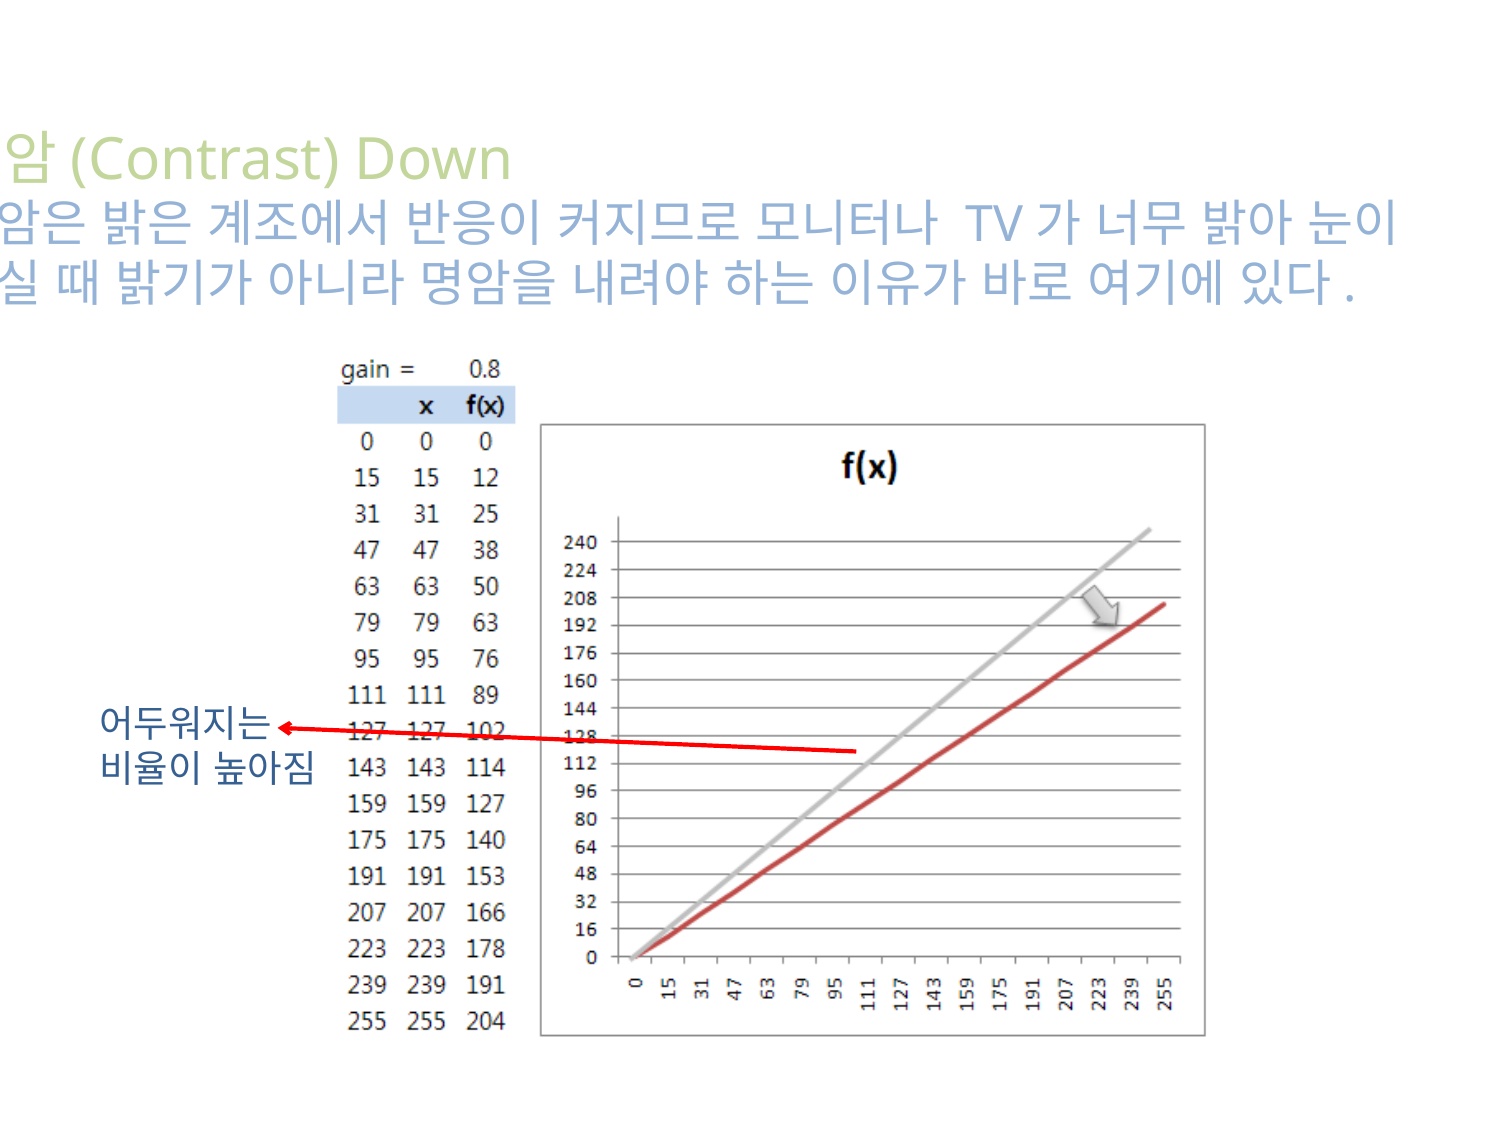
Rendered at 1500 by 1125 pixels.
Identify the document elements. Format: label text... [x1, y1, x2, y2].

text_box 명암(Contrast) Down 명암은 밝은 계조에서 반응이 커지므로 모니터나 TV가 너무 밝아 눈이 부실 때 밝기가 아니라 명암을 내려야 하는 이유가 바로 여기에 있다. [0, 113, 1415, 319]
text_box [277, 727, 857, 752]
picture [336, 349, 1211, 1041]
text_box 어두워지는 비율이 높아짐 [84, 692, 331, 798]
